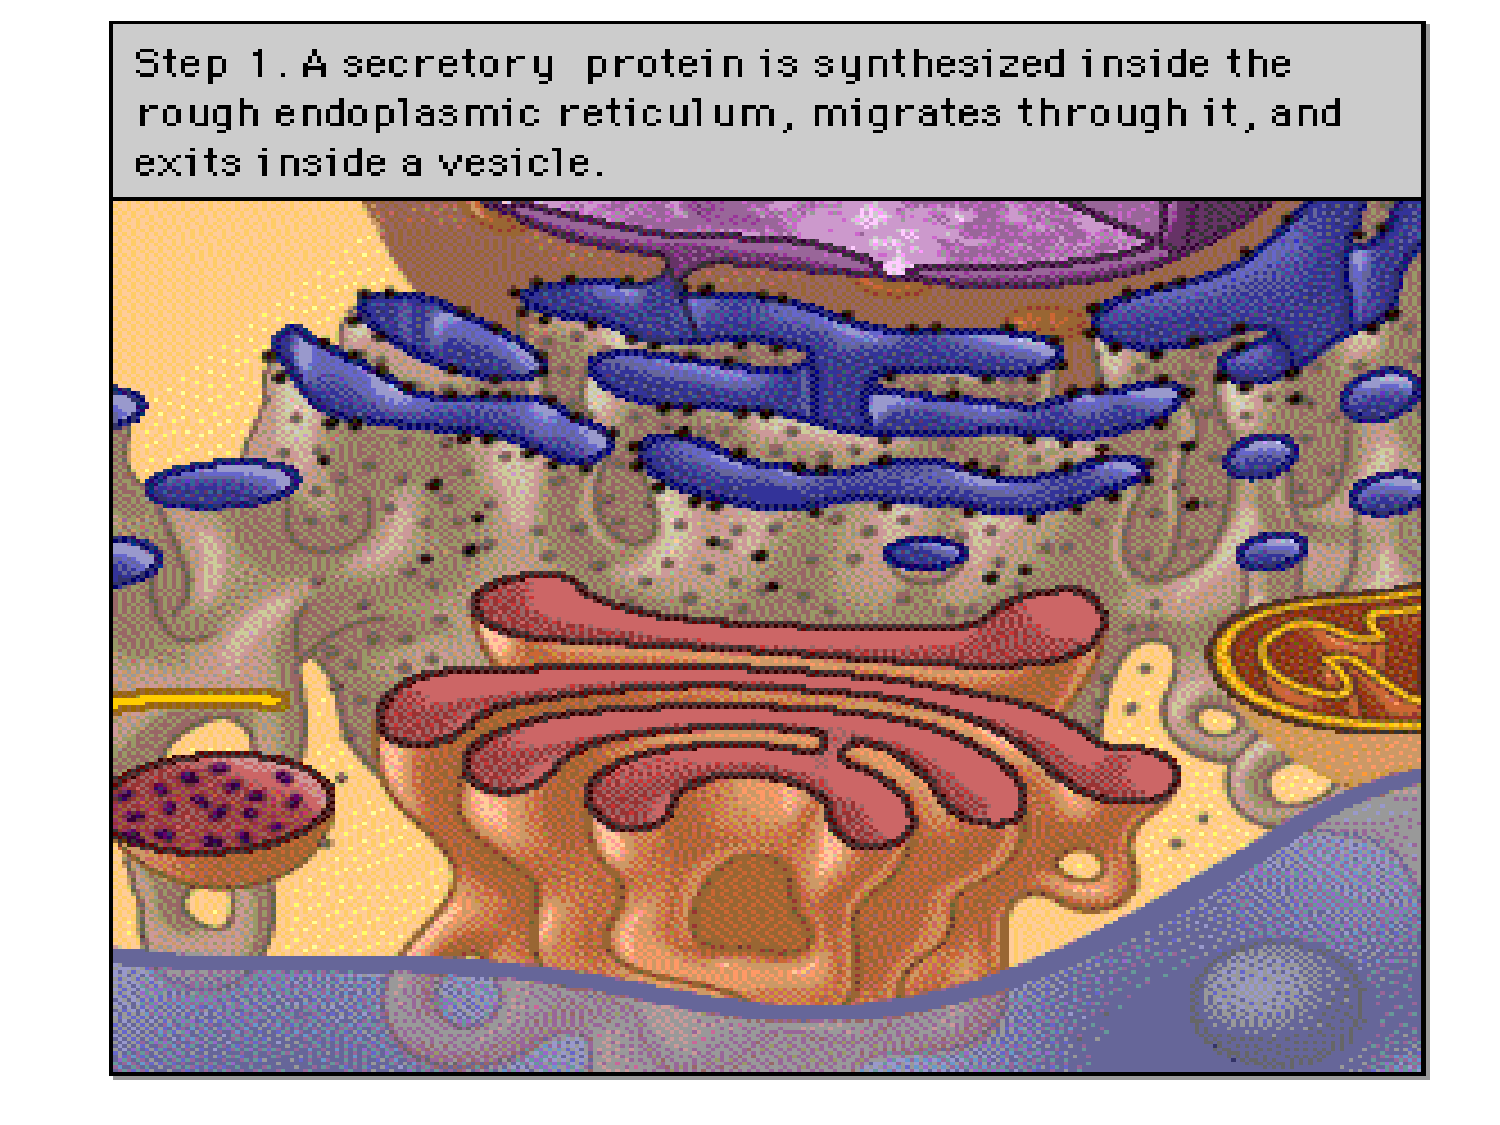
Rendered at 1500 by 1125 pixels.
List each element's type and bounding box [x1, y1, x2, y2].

list [108, 21, 1485, 1081]
